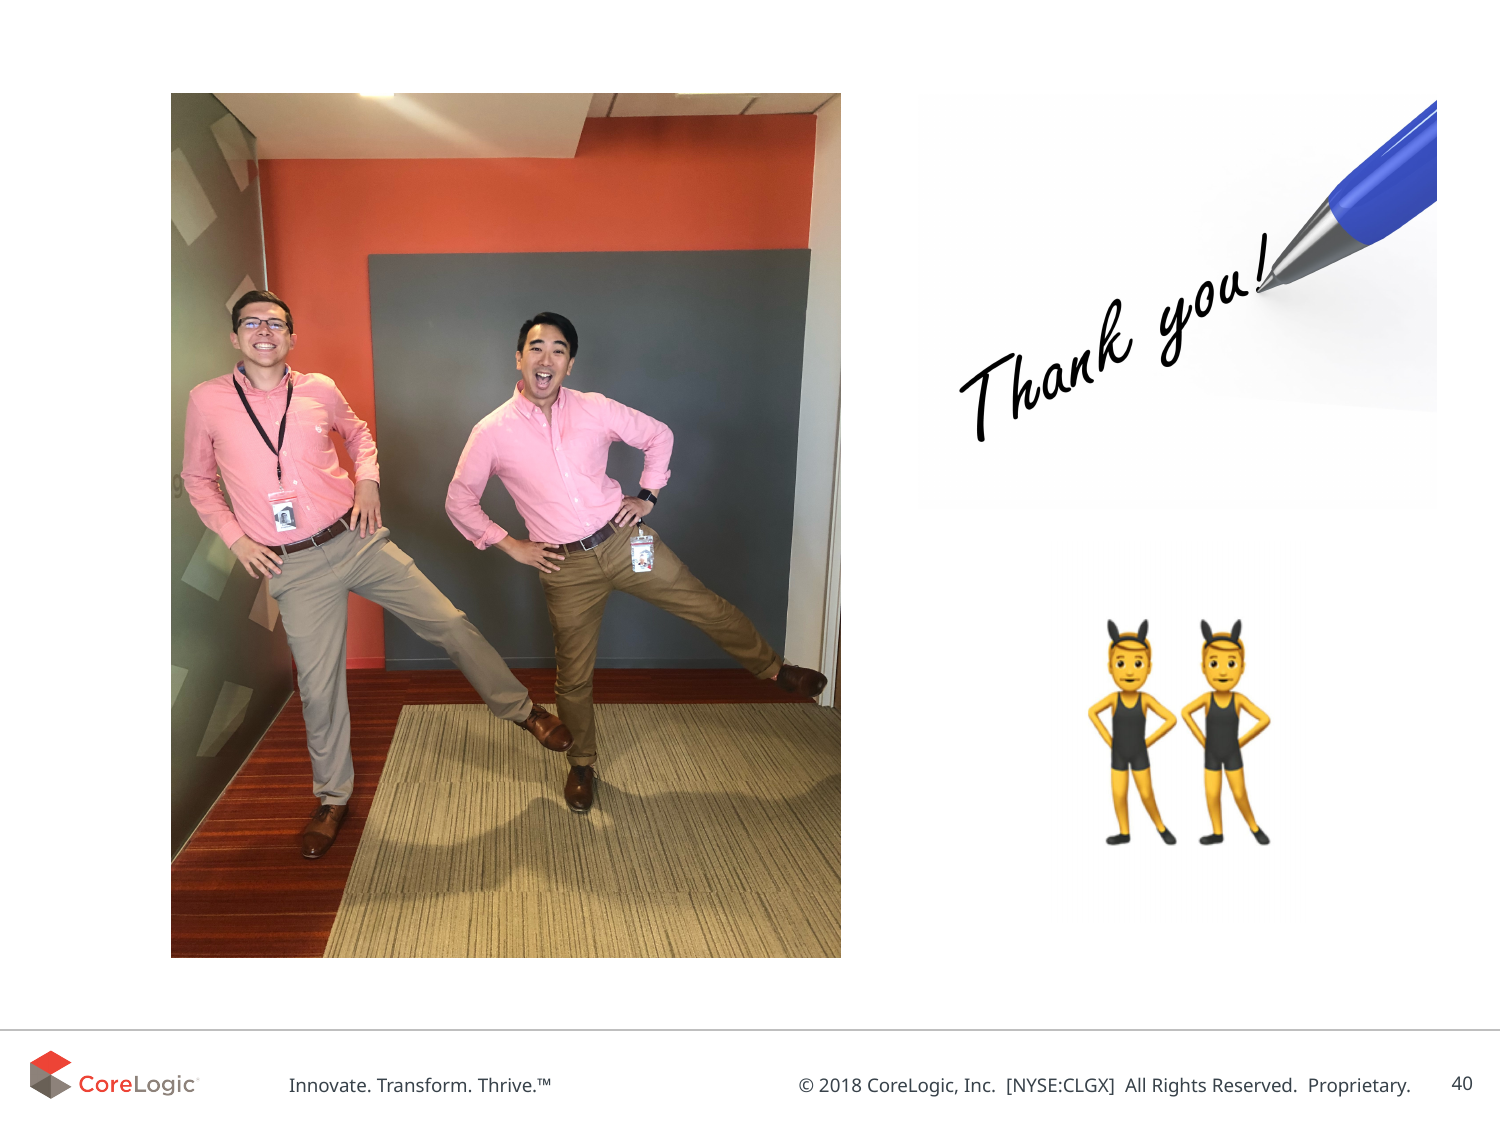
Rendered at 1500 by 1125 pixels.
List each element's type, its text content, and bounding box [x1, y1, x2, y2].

picture [917, 93, 1437, 510]
picture [1049, 541, 1308, 923]
slide_number 40 [1431, 1053, 1494, 1117]
picture [170, 93, 842, 959]
picture [14, 1034, 211, 1115]
